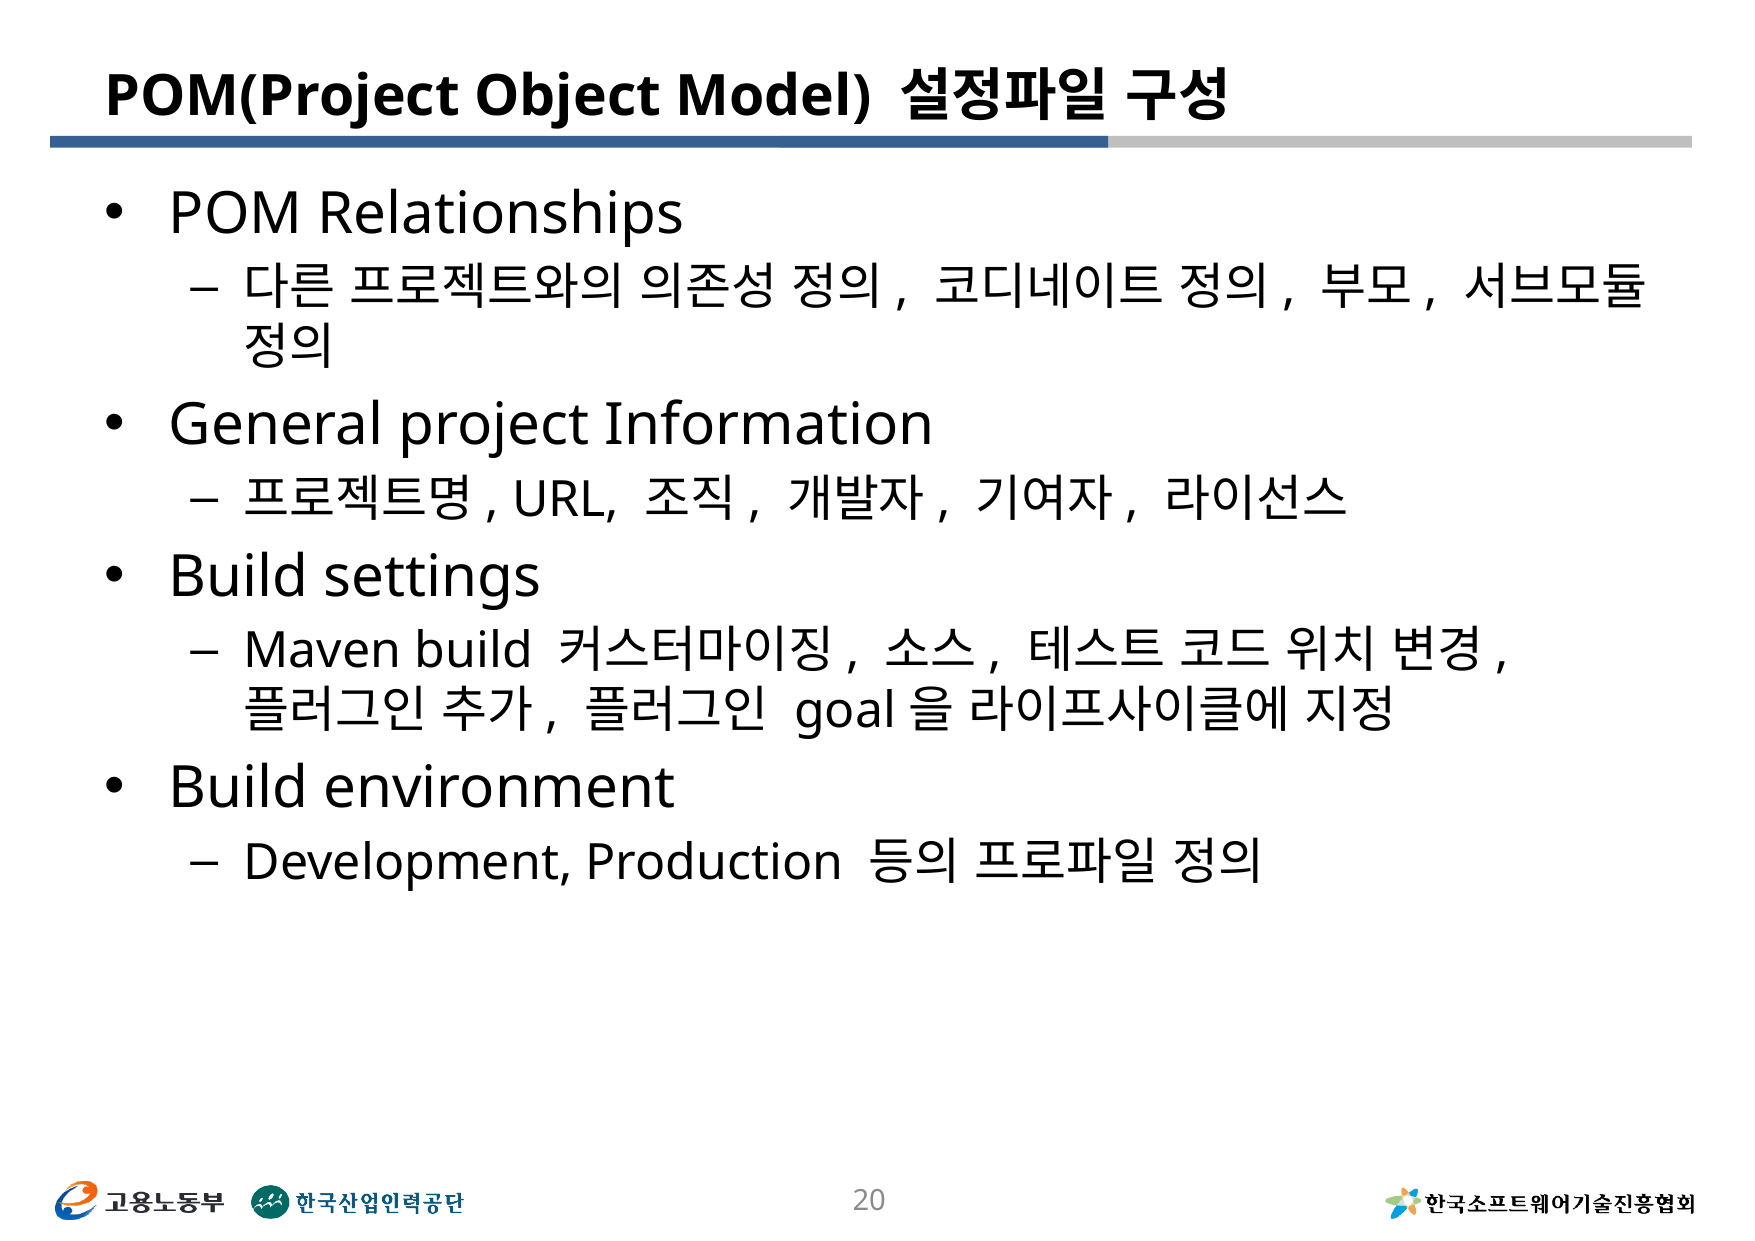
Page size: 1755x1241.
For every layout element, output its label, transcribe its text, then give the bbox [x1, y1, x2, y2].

list POM Relationships 다른 프로젝트와의 의존성 정의, 코디네이트 정의, 부모, 서브모듈 정의 General project Information 프로젝트명, URL, 조직, 개발자, 기여자, 라이선스 Build settings Maven build 커스터마이징, 소스, 테스트 코드 위치 변경, 플러그인 추가, 플러그인 goal을 라이프사이클에 지정 Build environment Development, Production 등의 프로파일 정의 [87, 166, 1667, 1108]
slide_number 20 [664, 1168, 1074, 1235]
title POM(Project Object Model) 설정파일 구성 [87, 49, 1667, 136]
picture [251, 1185, 464, 1219]
picture [50, 1178, 228, 1223]
picture [1385, 1187, 1694, 1219]
